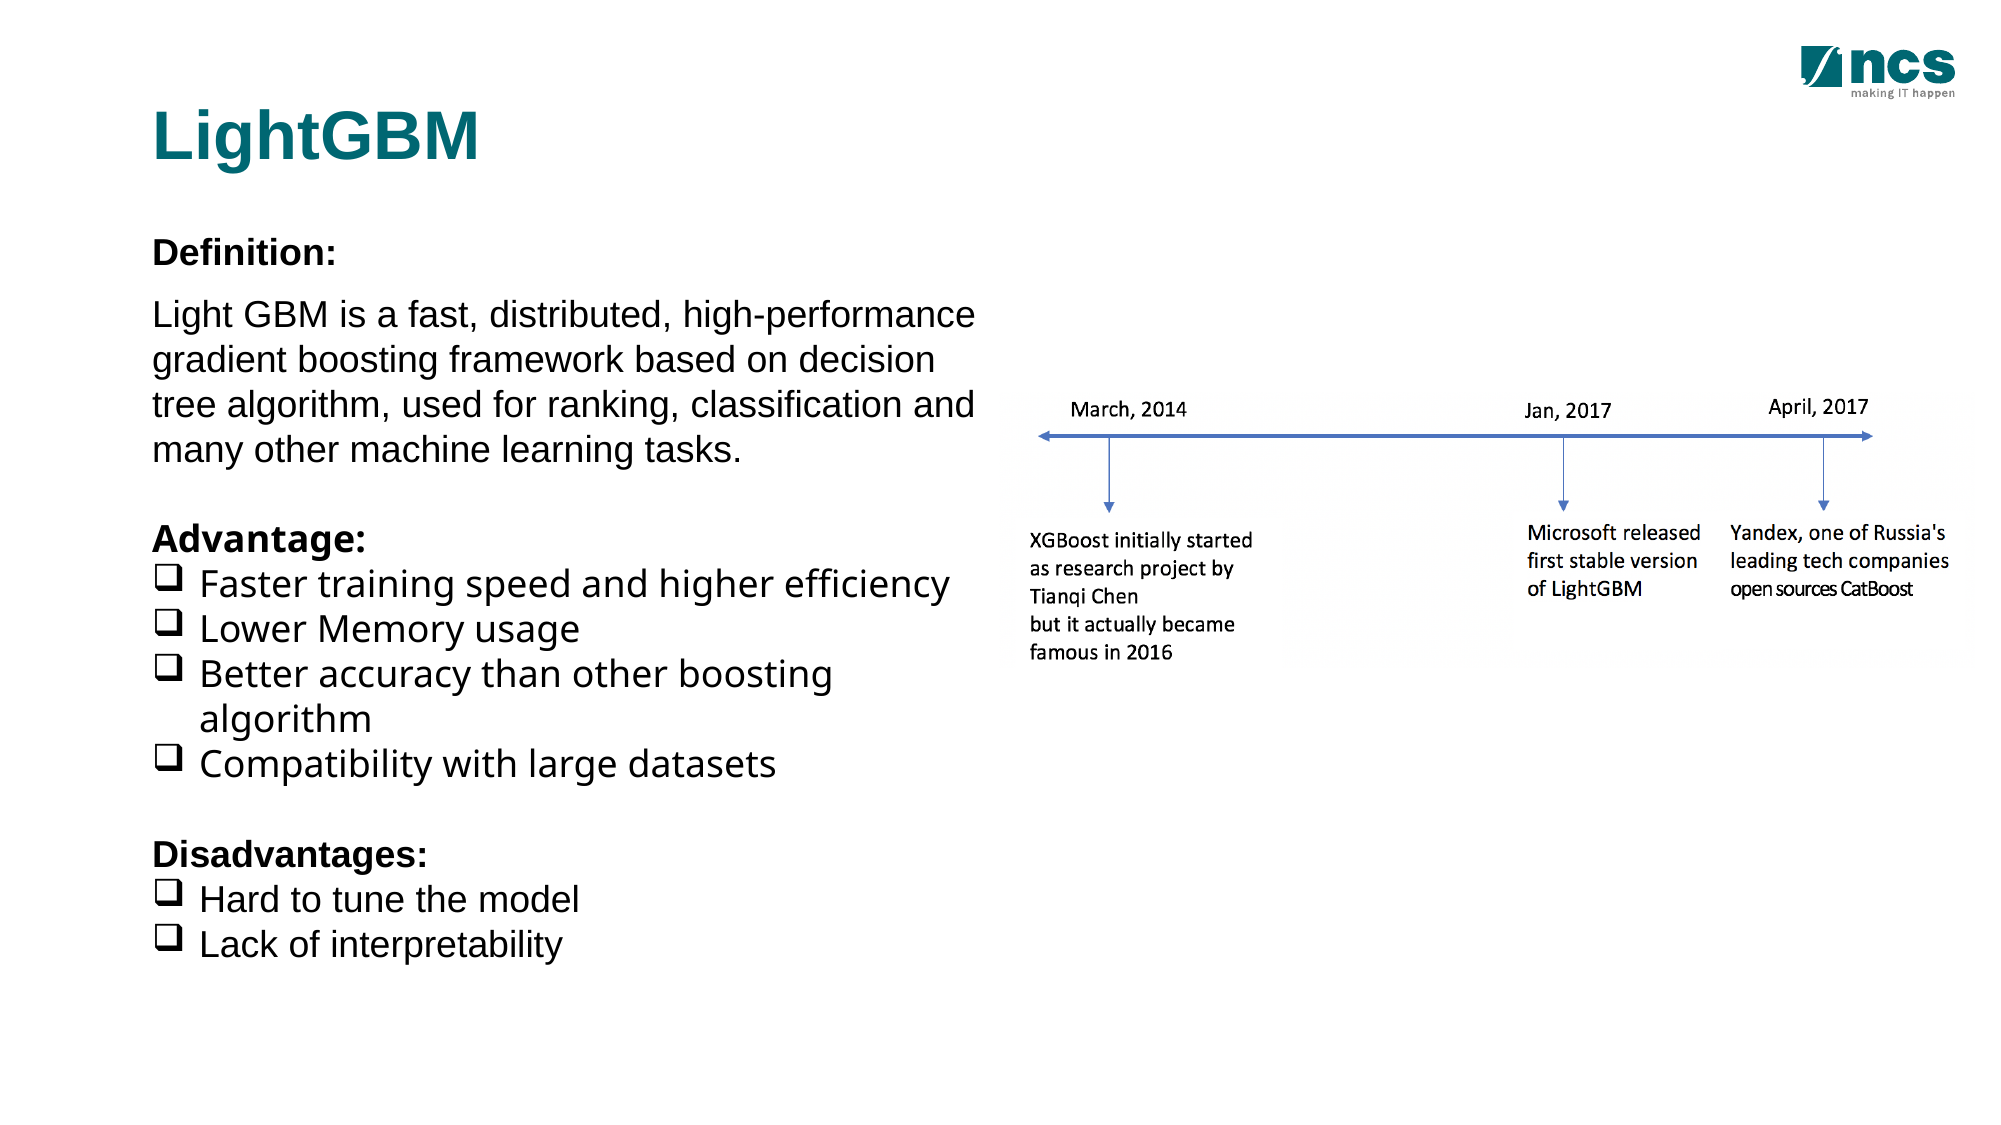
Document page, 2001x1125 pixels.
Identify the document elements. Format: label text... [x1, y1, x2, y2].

title LightGBM [137, 93, 1750, 311]
text_box Definition: Light GBM is a fast, distributed, high-performance gradient boosting framework based on decision tree algorithm, used for ranking, classification and many other machine learning tasks. Advantage: Faster training speed and higher efficiency Lower Memory usage Better accuracy than other boosting algorithm Compatibility with large datasets Disadvantages: Hard to tune the model Lack of interpretability [137, 217, 1026, 1108]
picture [999, 392, 1975, 668]
